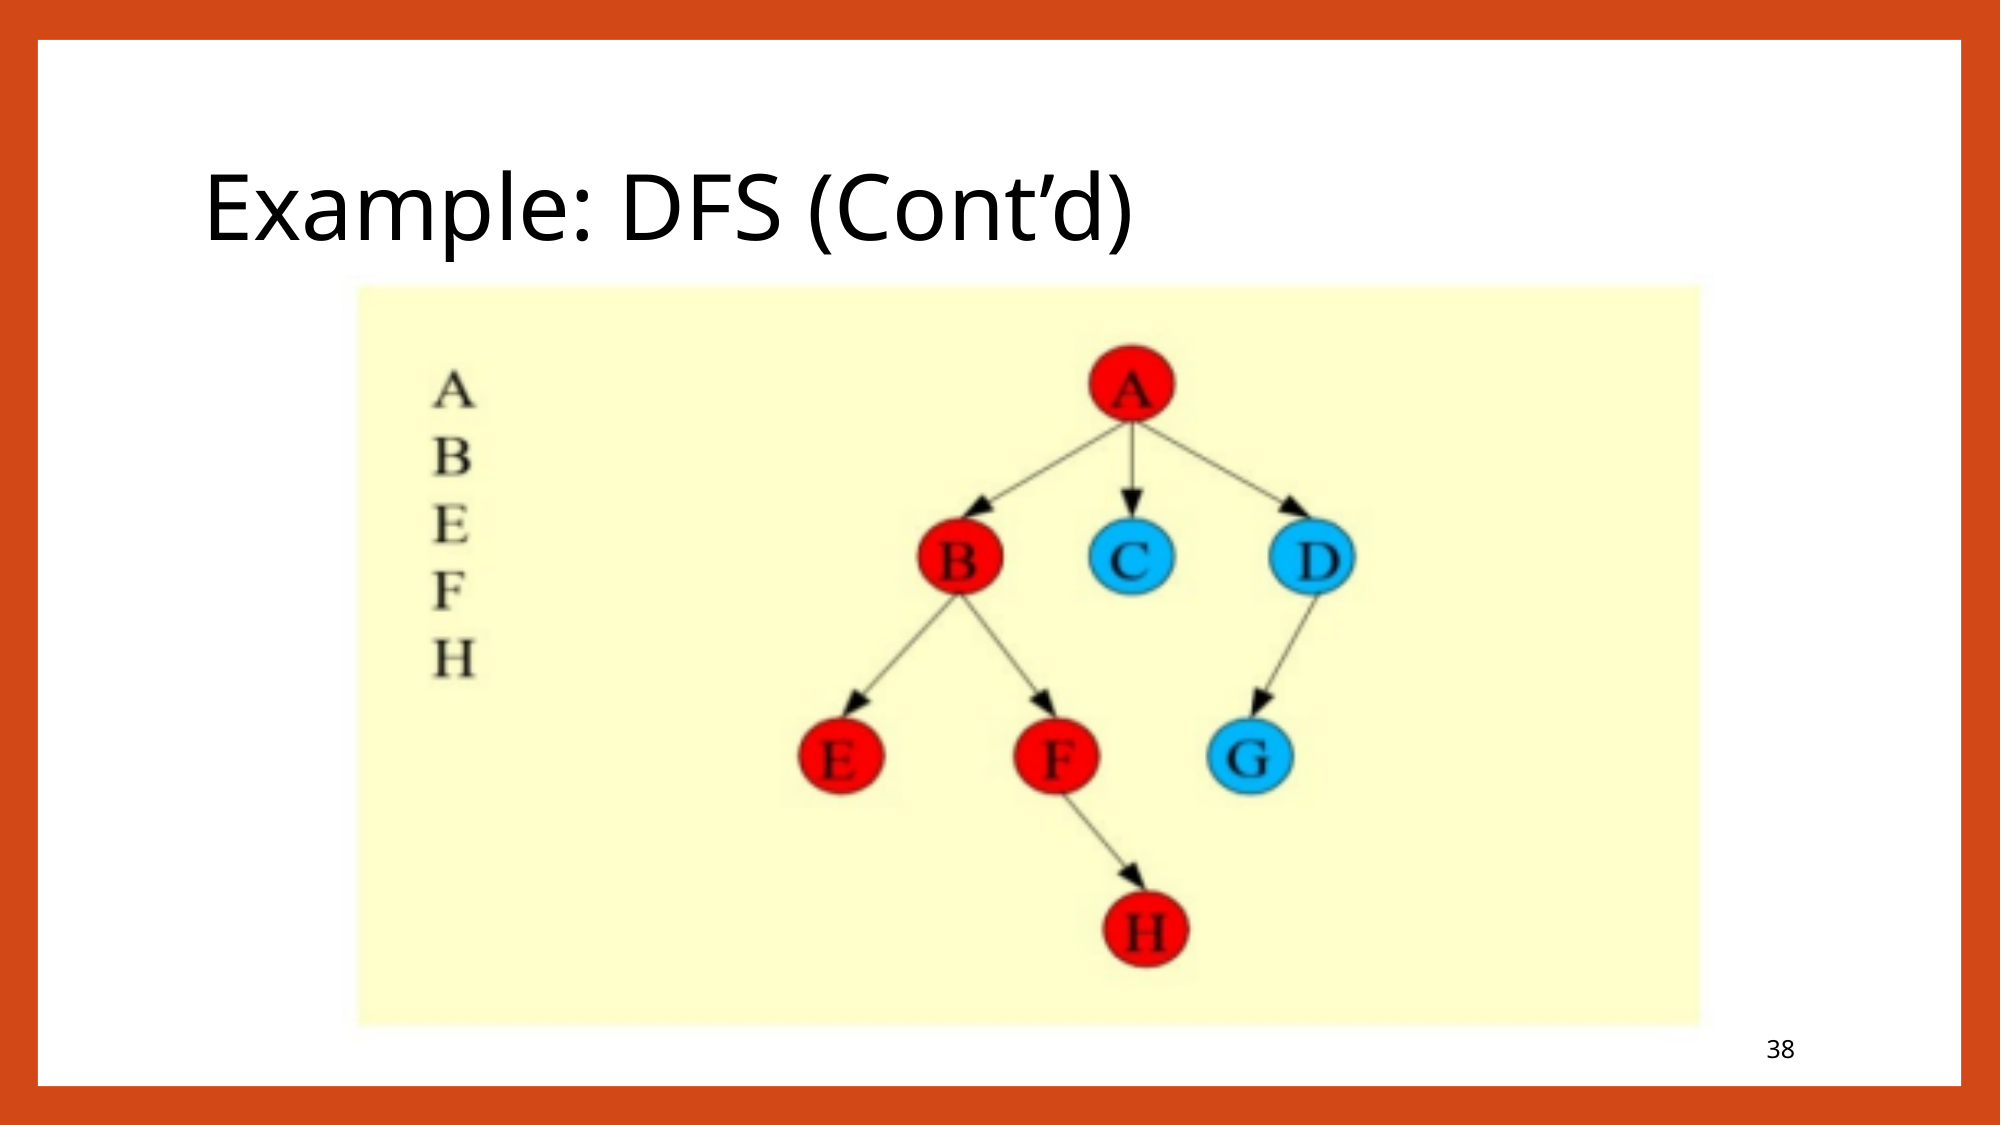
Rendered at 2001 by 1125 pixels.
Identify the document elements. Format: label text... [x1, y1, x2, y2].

title Example: DFS (Cont’d) [187, 99, 1808, 323]
picture [340, 275, 1714, 1044]
slide_number 38 [1530, 1020, 1811, 1081]
